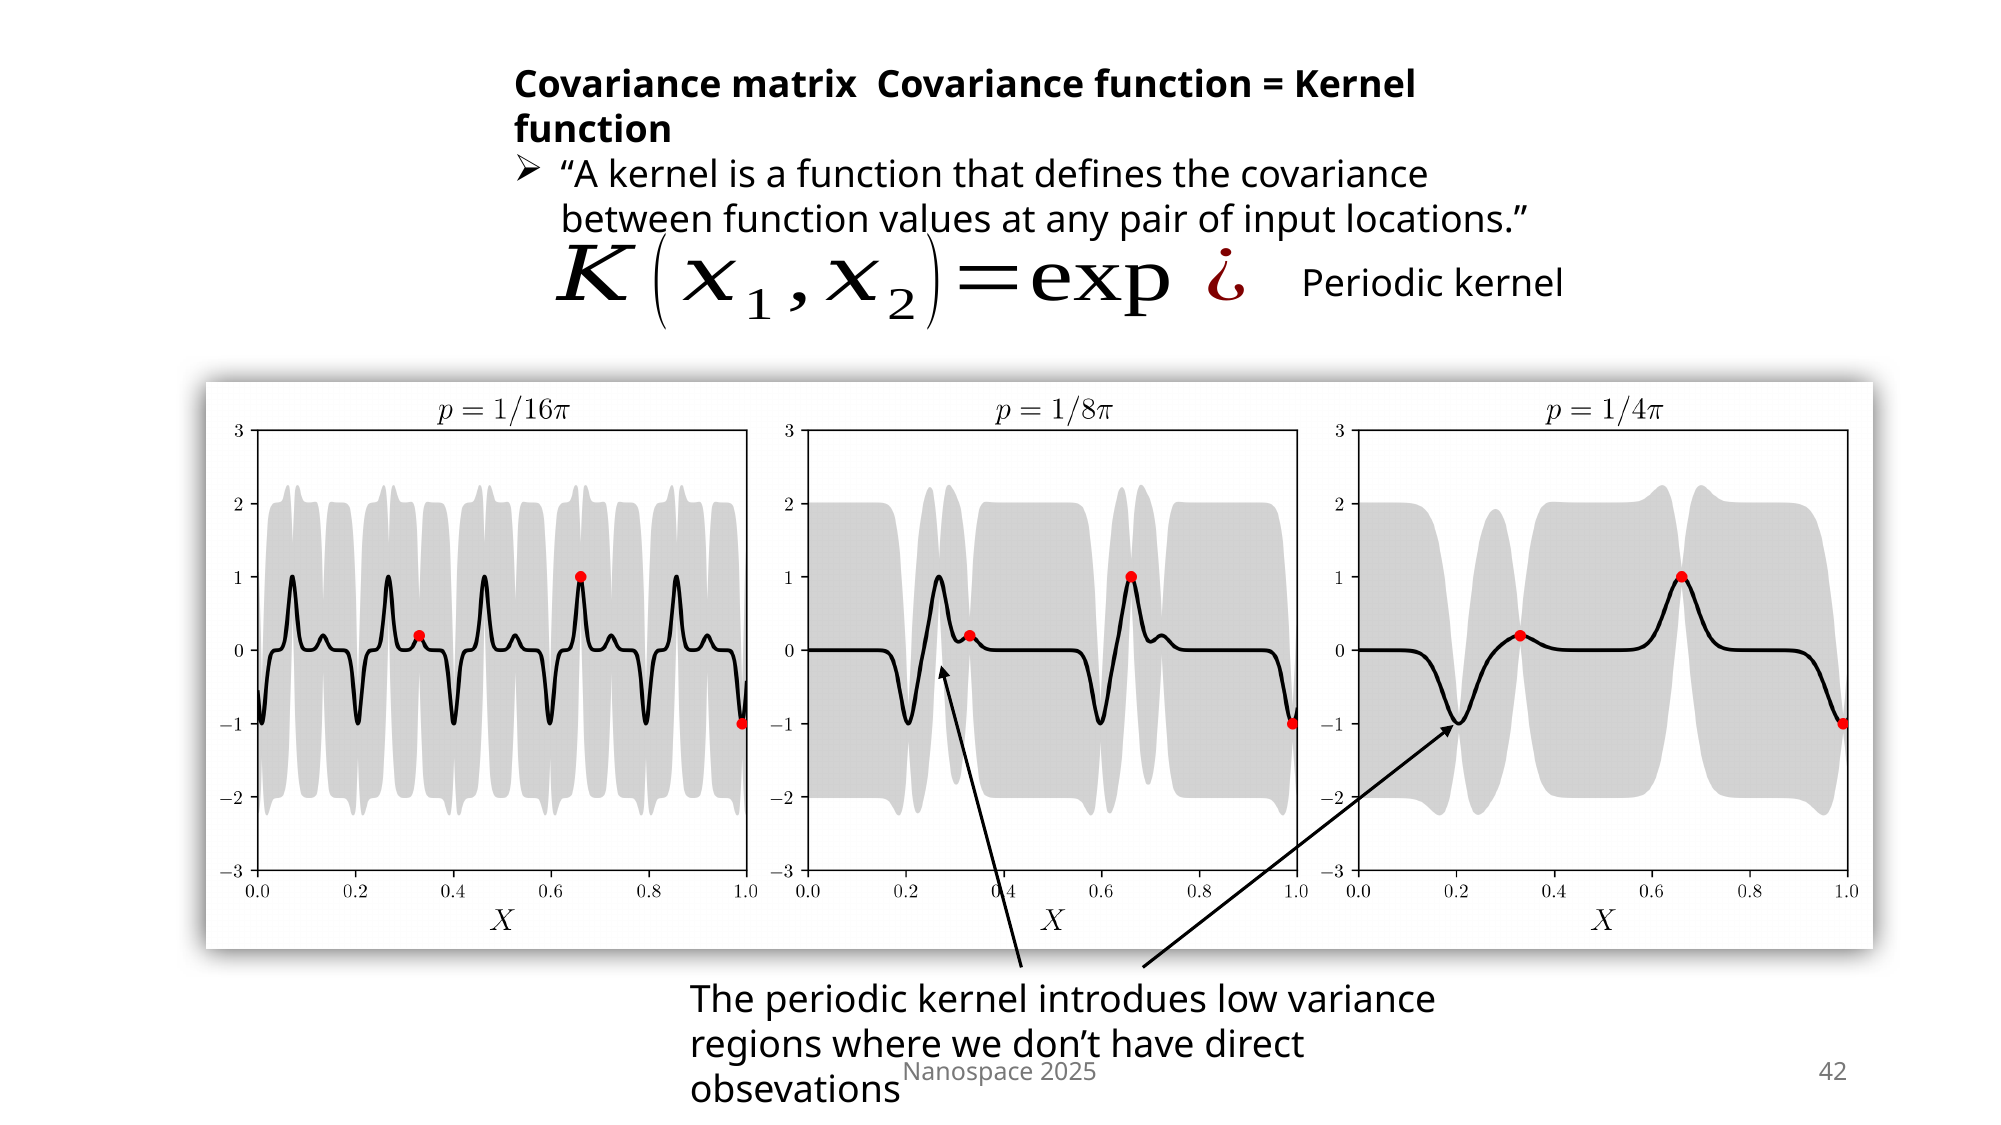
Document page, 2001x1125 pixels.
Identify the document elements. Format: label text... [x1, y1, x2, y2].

footer Nanospace 2025 [662, 1042, 1338, 1103]
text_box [1142, 724, 1454, 968]
text_box The periodic kernel introdues low variance regions where we don’t have direct obsevations [674, 967, 1513, 1118]
picture [205, 382, 1873, 949]
slide_number 42 [1412, 1042, 1863, 1103]
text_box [940, 664, 1022, 968]
text_box Periodic kernel [1286, 251, 1785, 312]
